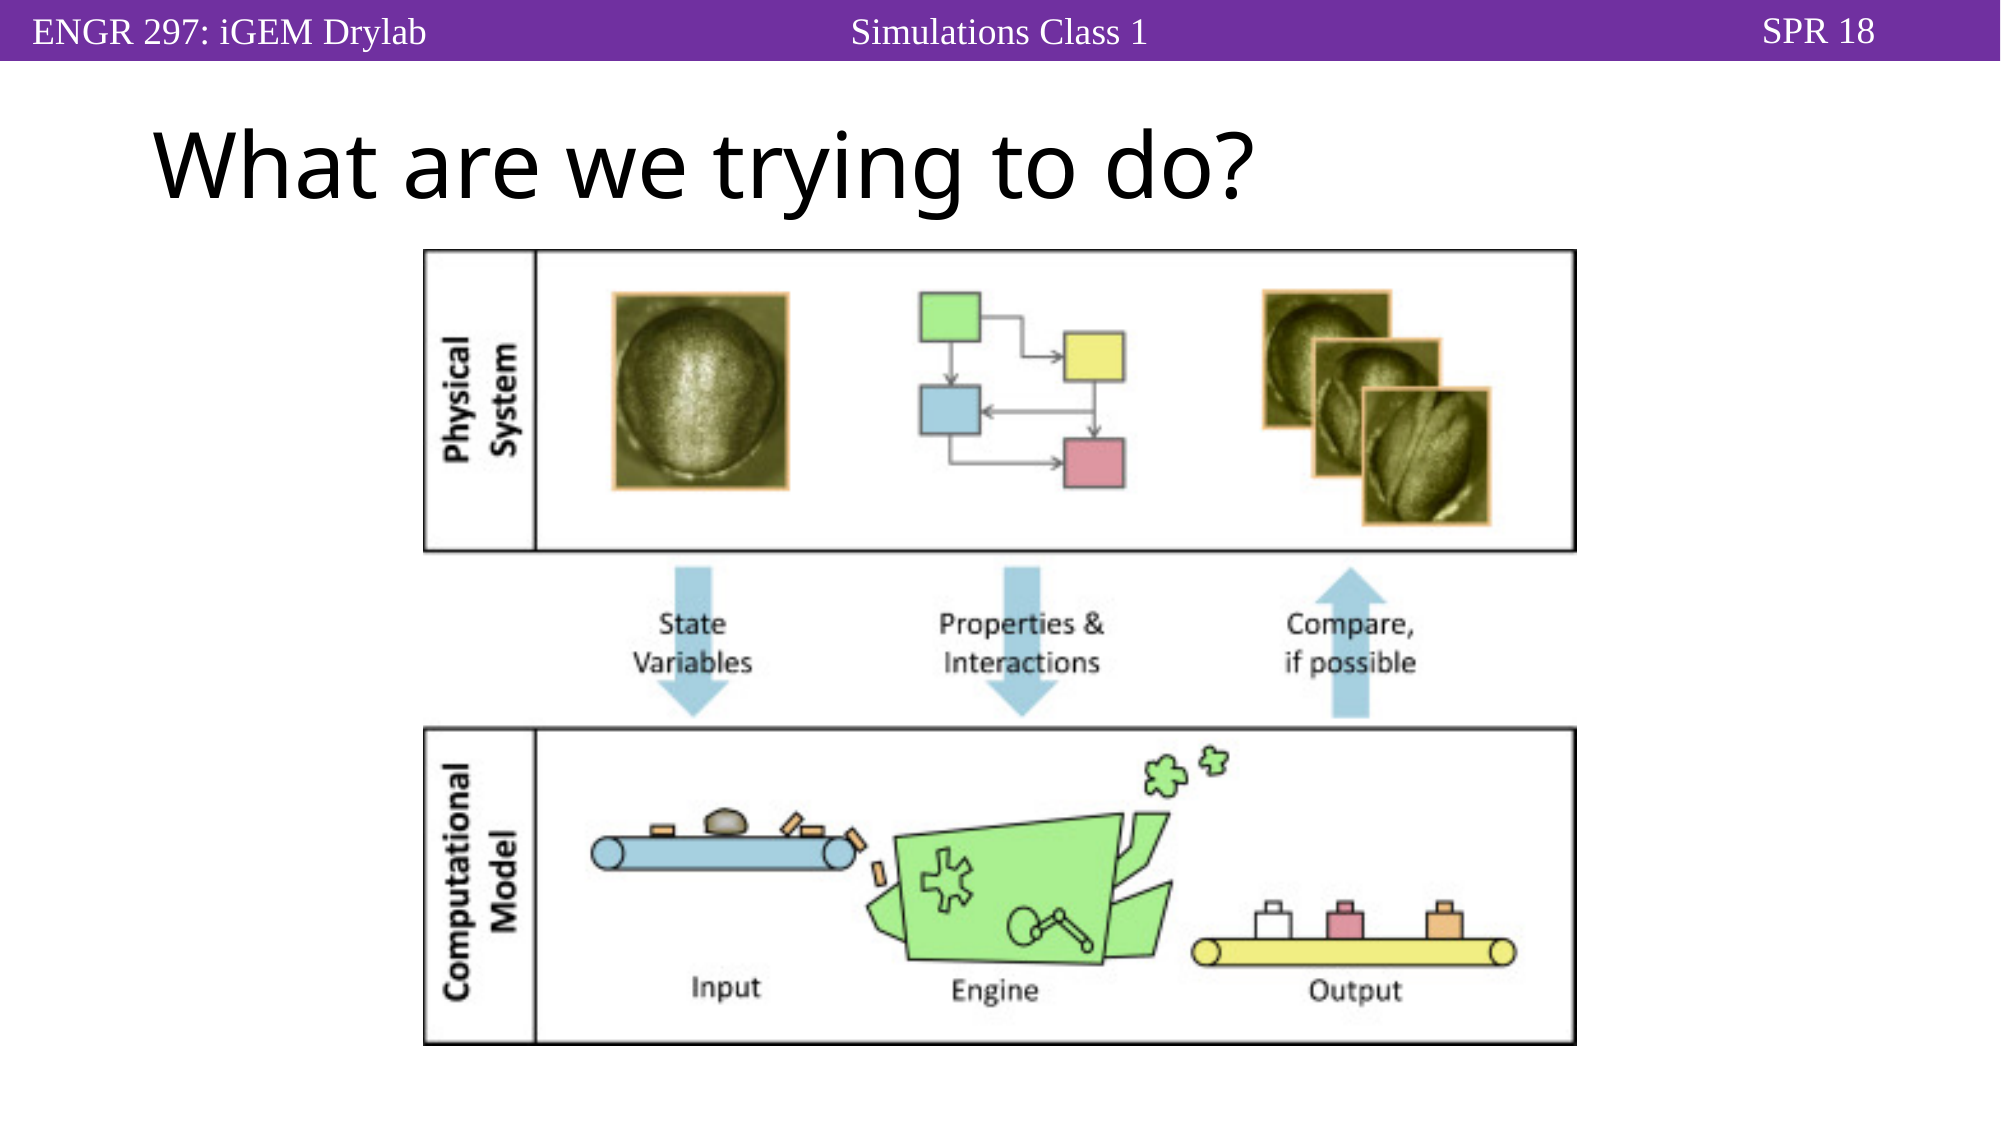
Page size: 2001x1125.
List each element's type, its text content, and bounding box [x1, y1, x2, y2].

title What are we trying to do? [137, 59, 1863, 278]
picture [422, 249, 1577, 1047]
